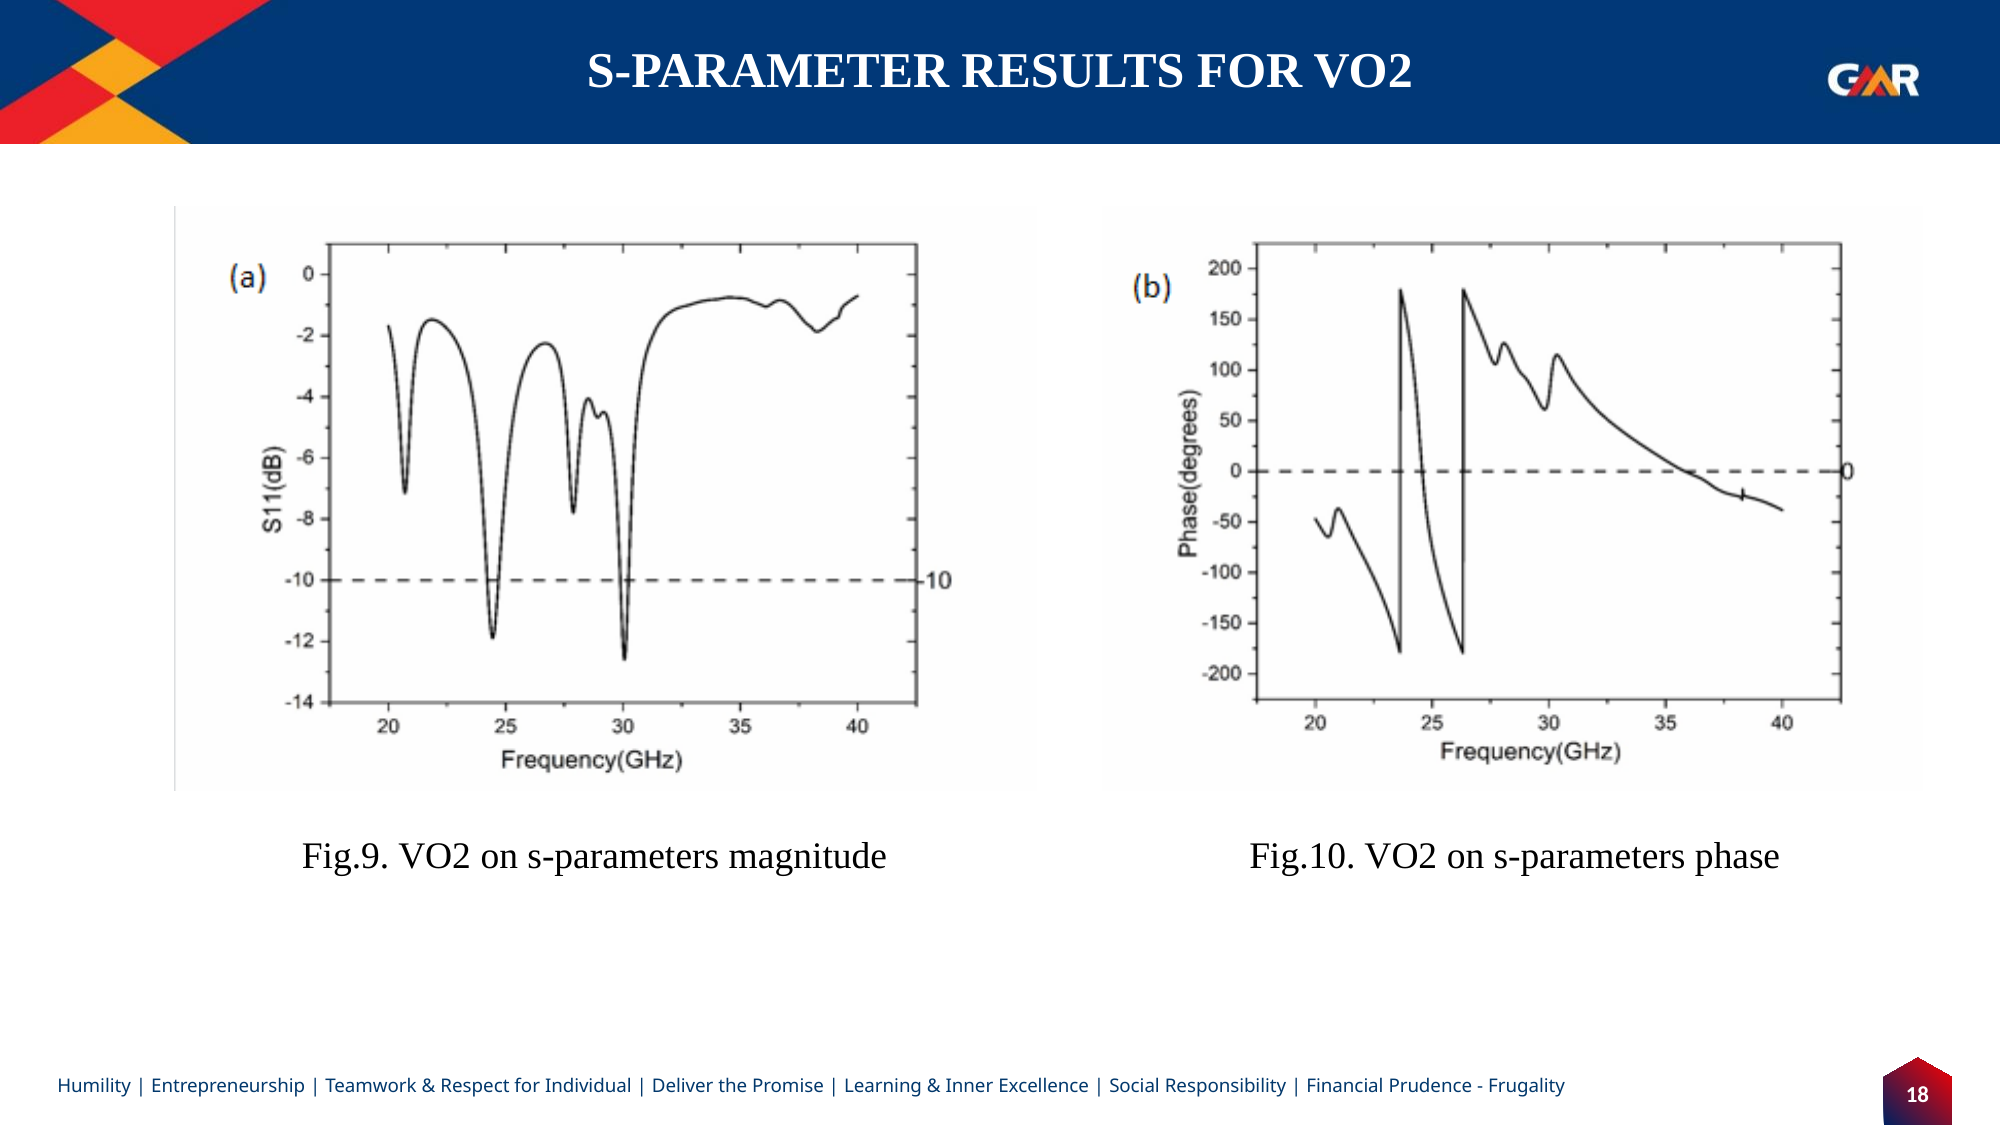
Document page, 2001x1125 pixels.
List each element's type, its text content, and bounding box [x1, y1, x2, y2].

text_box Fig.10. VO2 on s-parameters phase [1234, 823, 1796, 884]
picture [0, 0, 174, 144]
picture [174, 206, 1923, 791]
title S-PARAMETER RESULTS FOR VO2 [174, 0, 1825, 144]
picture [1825, 0, 2000, 144]
text_box Fig.9. VO2 on s-parameters magnitude [287, 823, 903, 884]
